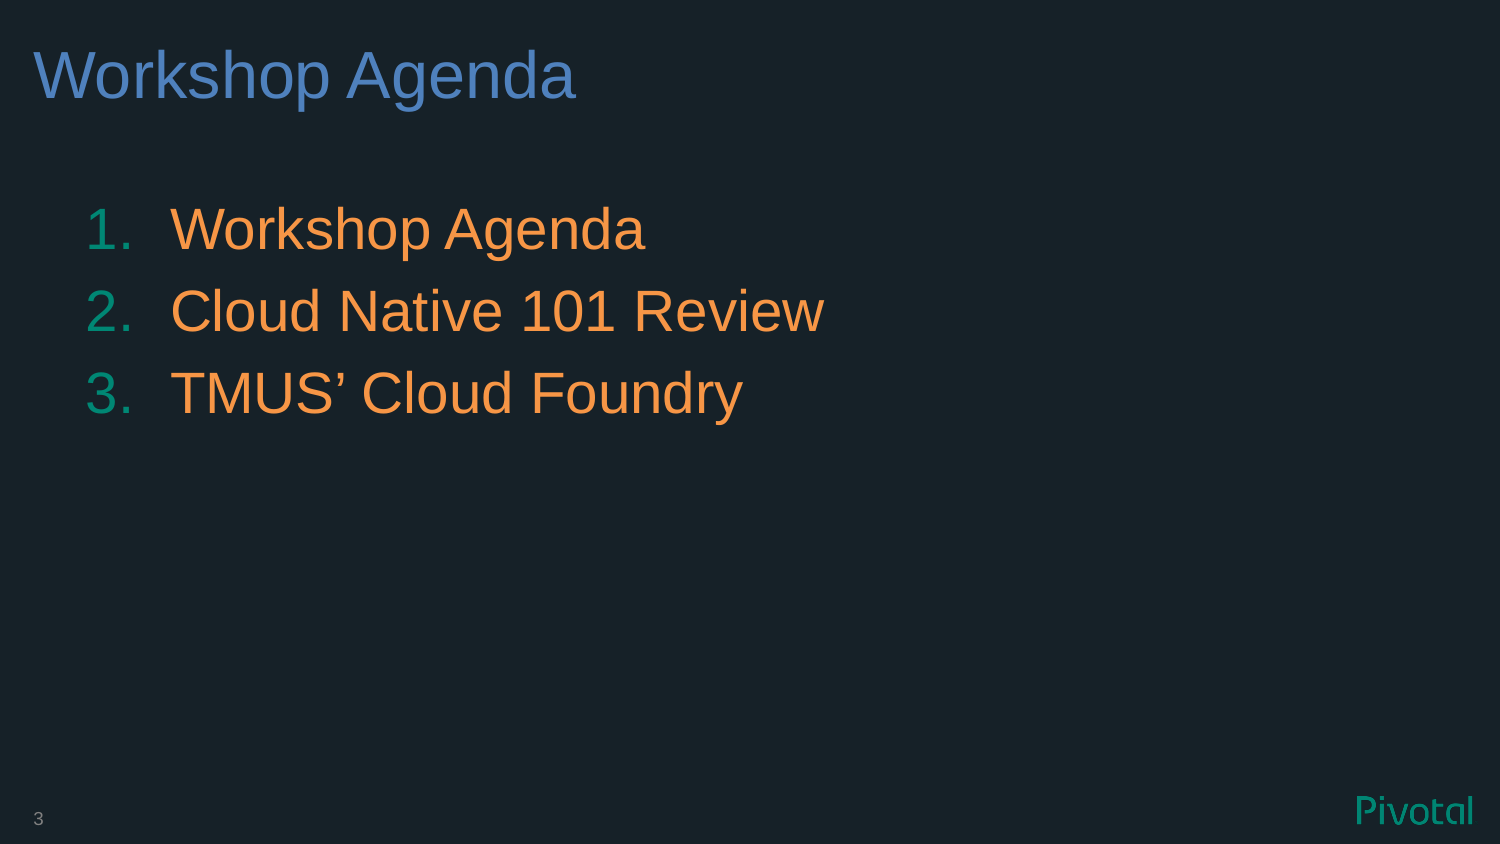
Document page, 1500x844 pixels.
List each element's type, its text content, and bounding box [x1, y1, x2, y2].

title Workshop Agenda [18, 24, 1462, 103]
picture [1357, 796, 1478, 825]
list Workshop Agenda Cloud Native 101 Review TMUS’ Cloud Foundry [70, 102, 1474, 734]
slide_number 3 [7, 795, 70, 841]
